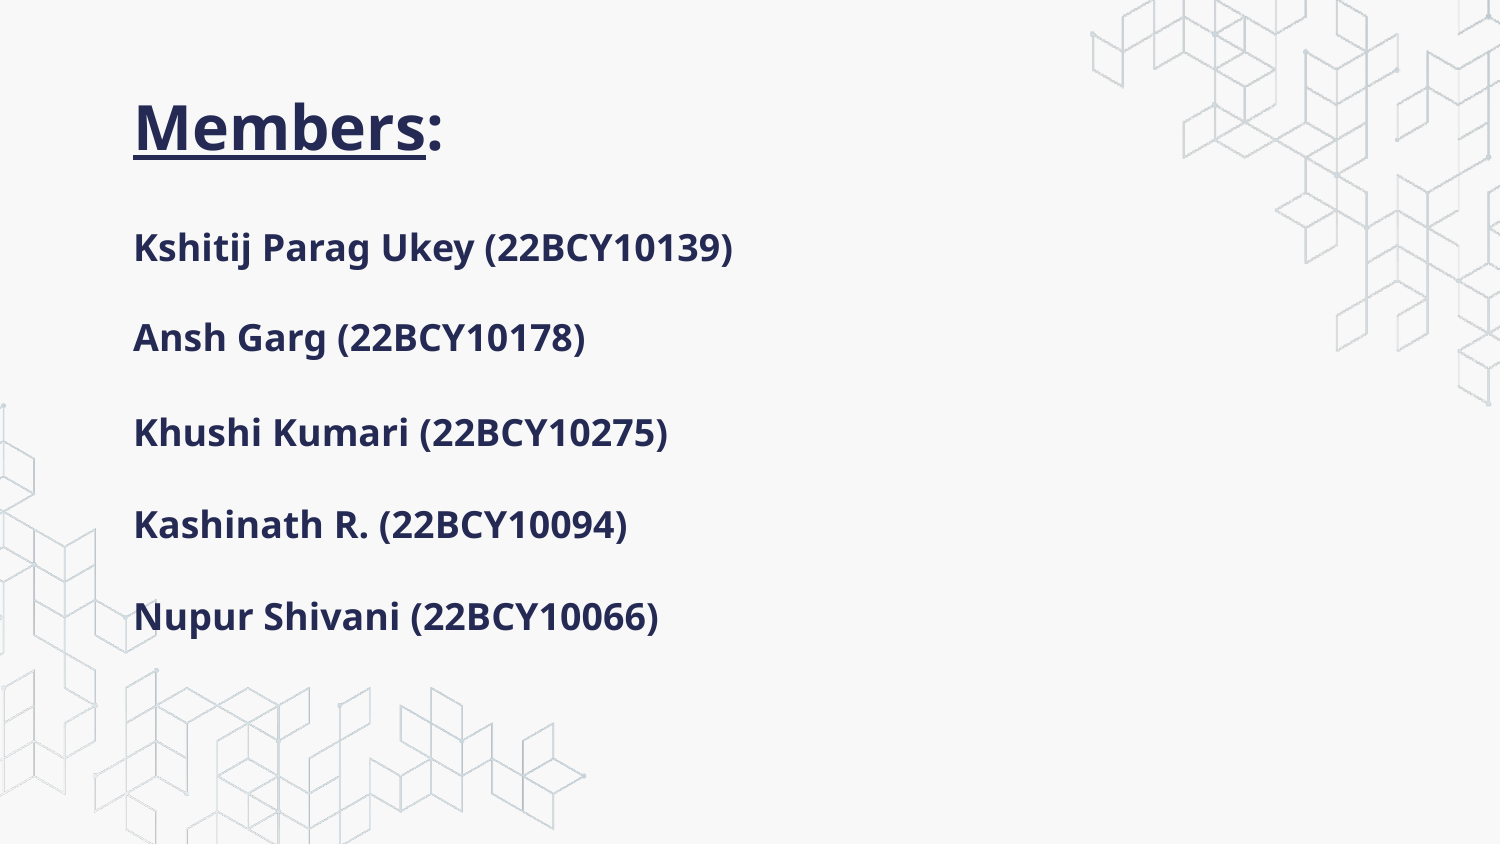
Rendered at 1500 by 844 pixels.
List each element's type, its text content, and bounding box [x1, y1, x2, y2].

text_box Nupur Shivani (22BCY10066) [118, 577, 730, 645]
subtitle Kshitij Parag Ukey (22BCY10139) [118, 200, 783, 284]
subtitle Khushi Kumari (22BCY10275) [118, 392, 694, 469]
text_box Ansh Garg (22BCY10178) [118, 298, 602, 376]
text_box Kashinath R. (22BCY10094) [118, 485, 730, 560]
title Members: [118, 72, 1382, 167]
picture [0, 395, 598, 844]
